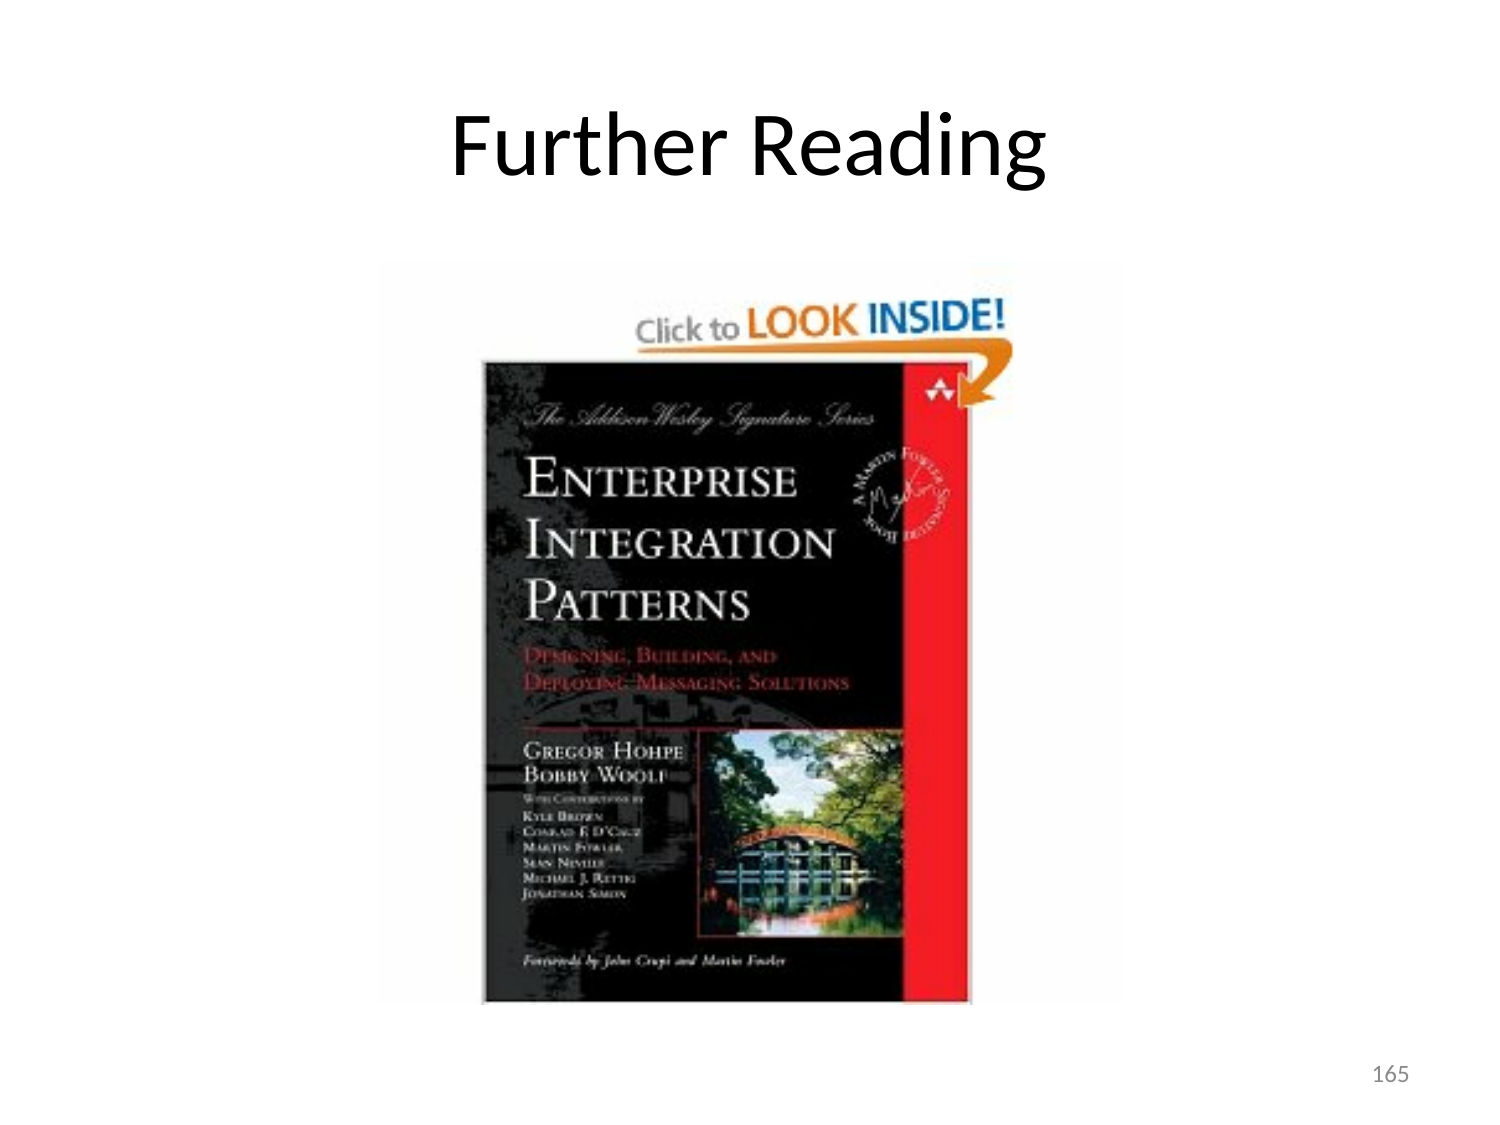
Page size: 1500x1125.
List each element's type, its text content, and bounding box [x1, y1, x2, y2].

title Further Reading [75, 45, 1425, 233]
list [74, 262, 1426, 1006]
slide_number 165 [1074, 1042, 1425, 1103]
